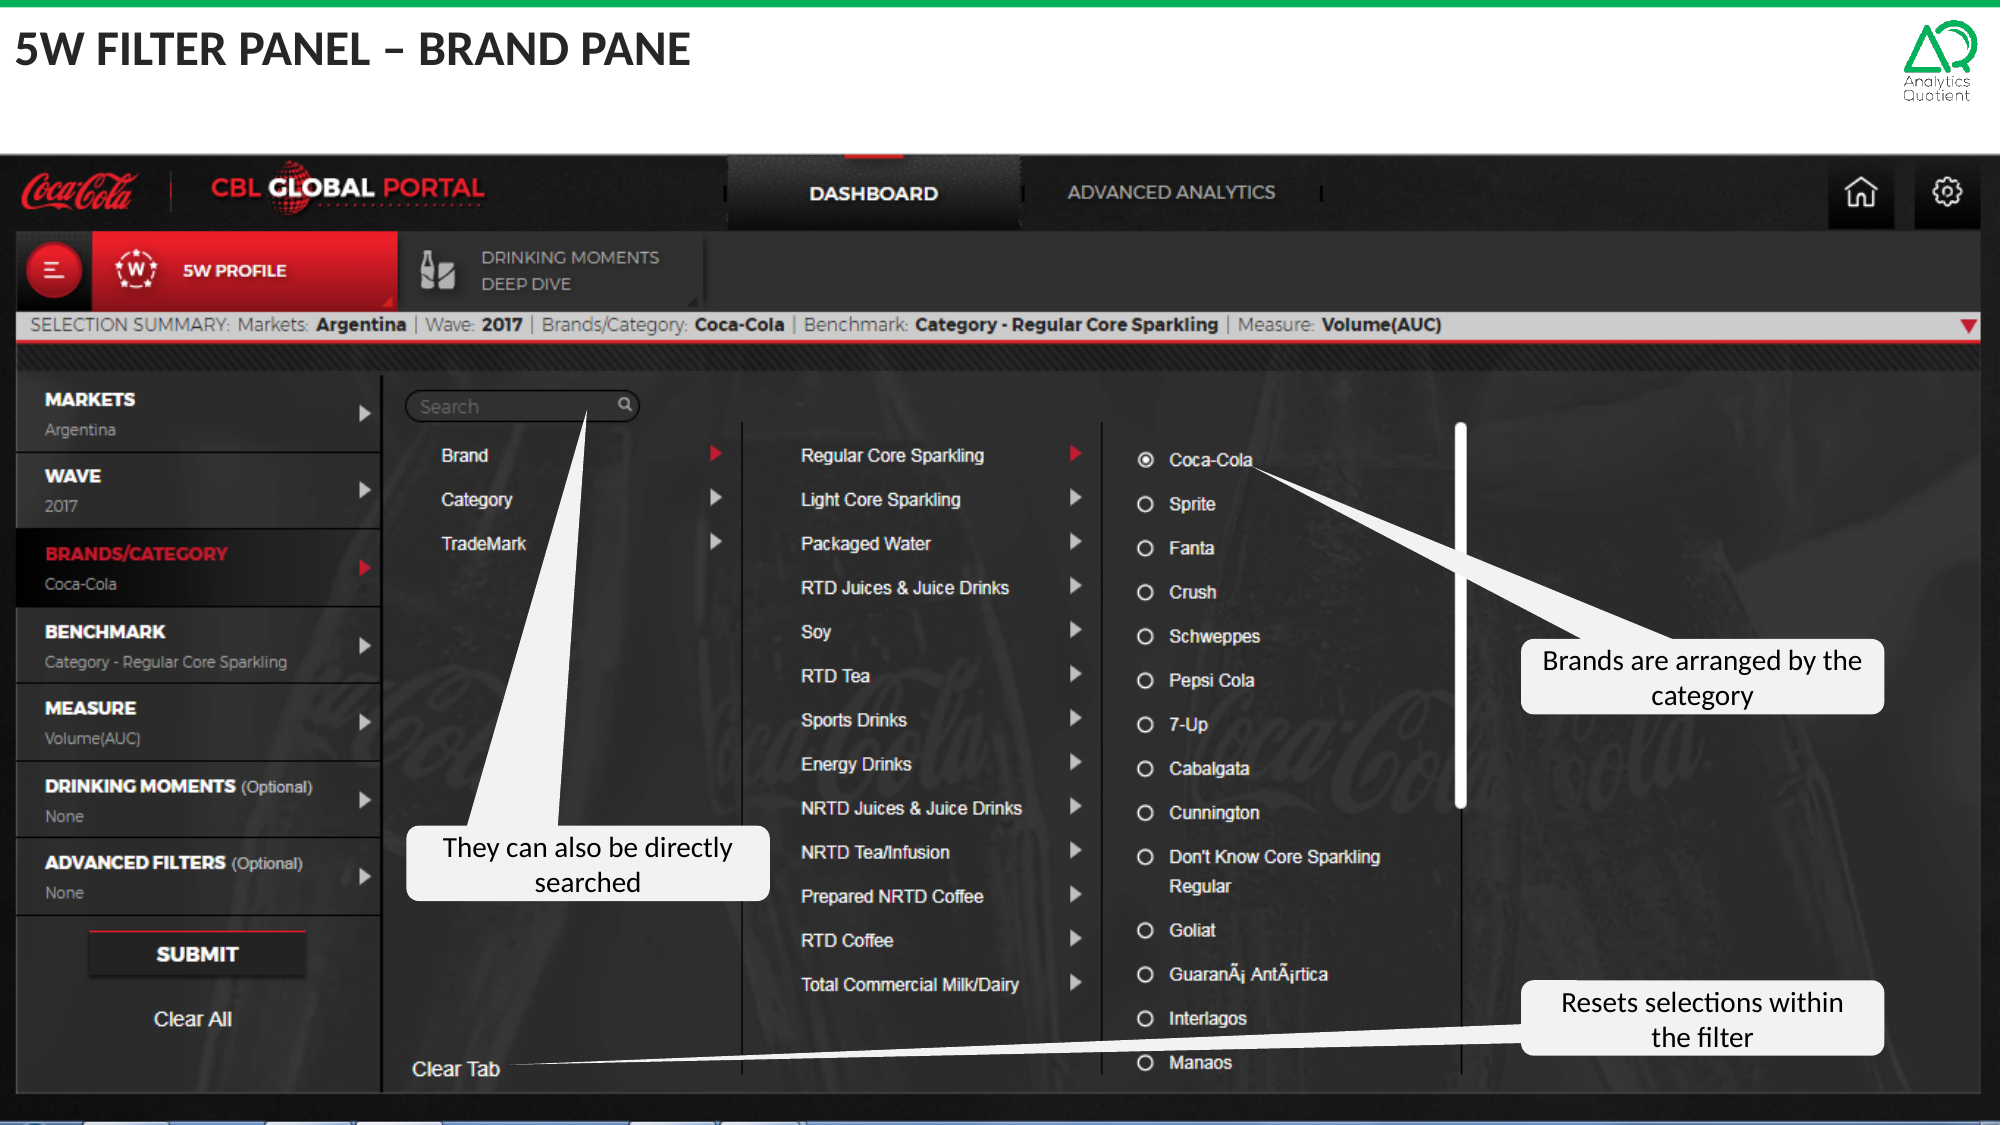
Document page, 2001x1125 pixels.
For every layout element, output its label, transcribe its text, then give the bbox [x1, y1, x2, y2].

title 5W FILTER PANEL – BRAND PANE [0, 7, 1867, 83]
picture [1901, 18, 1978, 102]
picture [0, 152, 2000, 1125]
